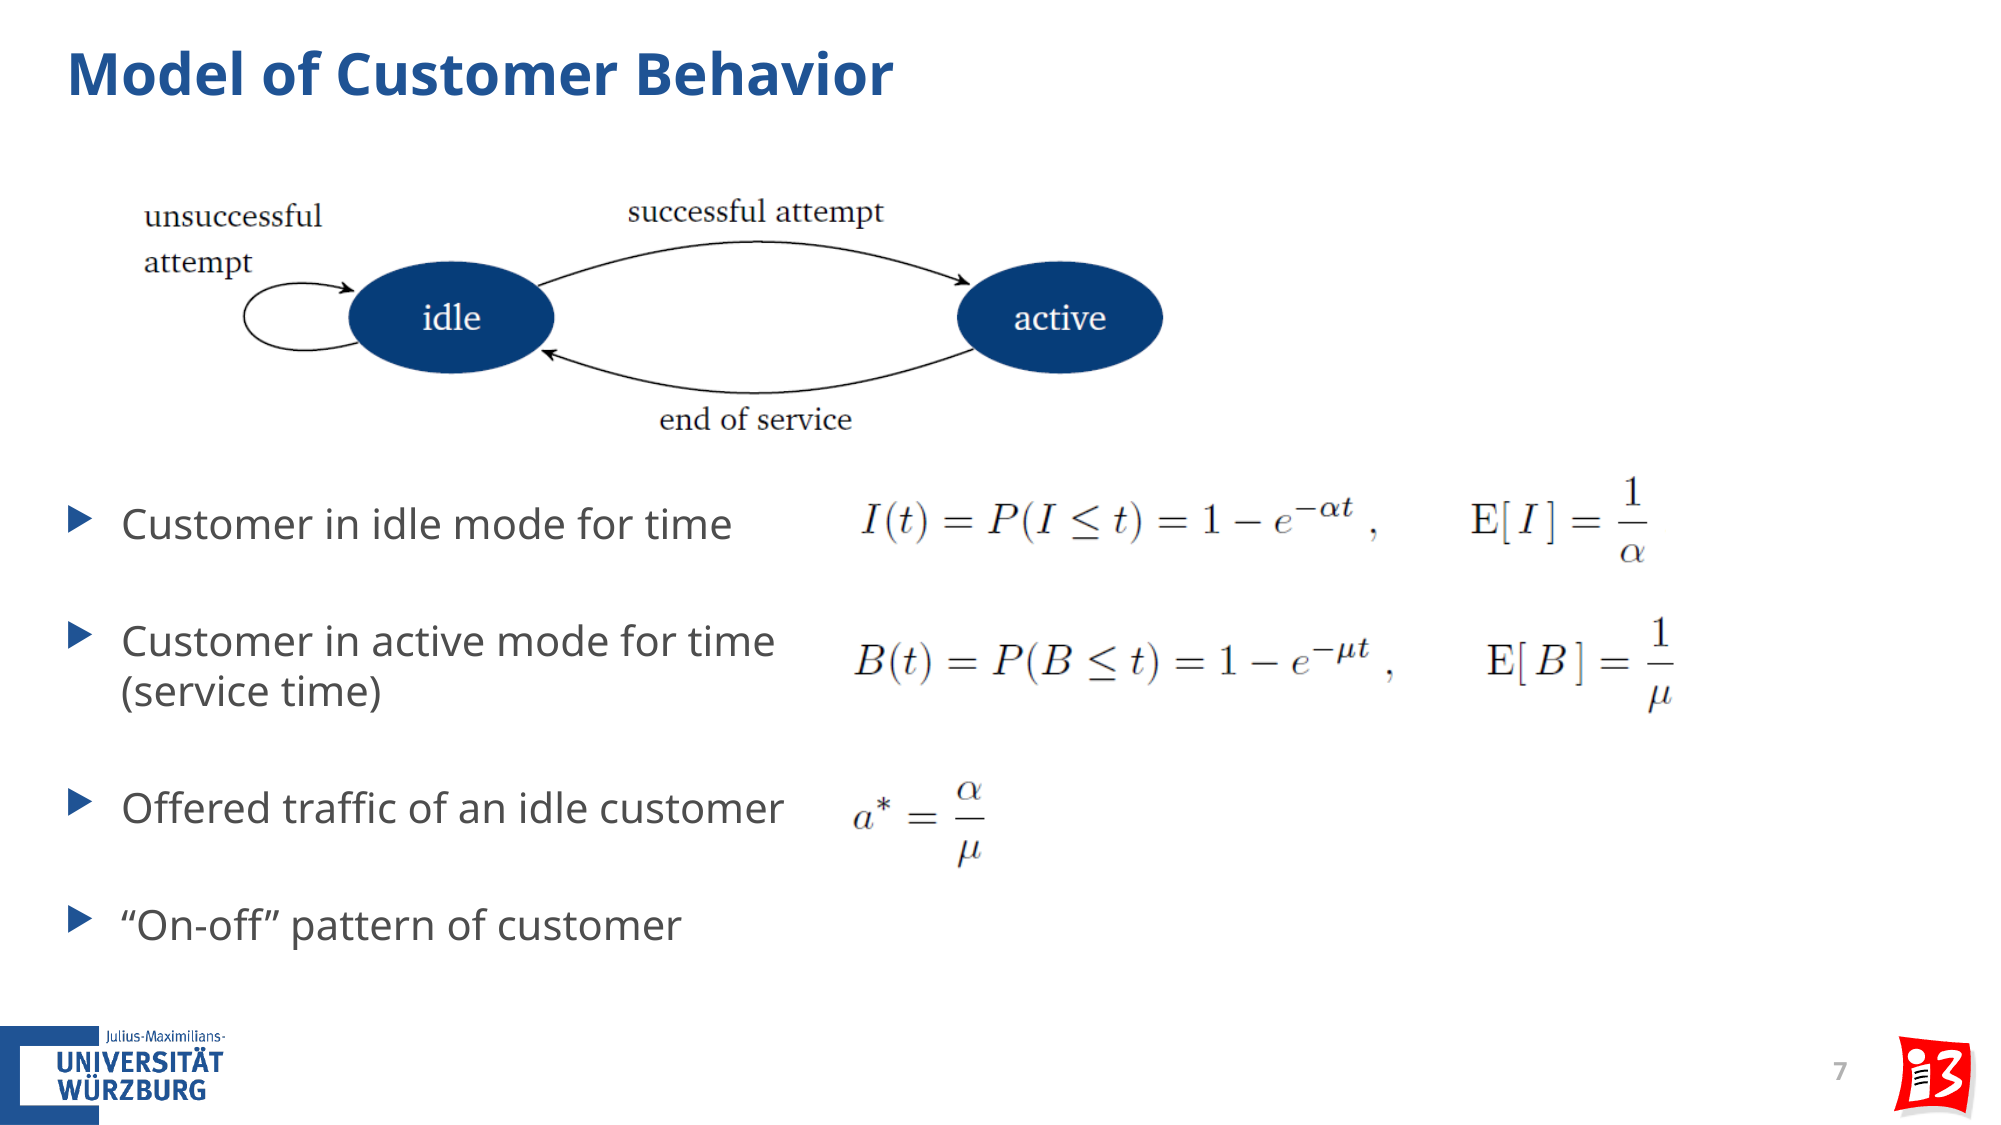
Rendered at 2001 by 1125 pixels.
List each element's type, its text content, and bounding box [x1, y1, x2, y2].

picture [849, 600, 1687, 734]
picture [0, 1026, 225, 1125]
picture [808, 744, 1074, 894]
slide_number 7 [1412, 1042, 1863, 1103]
picture [87, 122, 1666, 599]
title Model of Customer Behavior [51, 18, 1800, 126]
